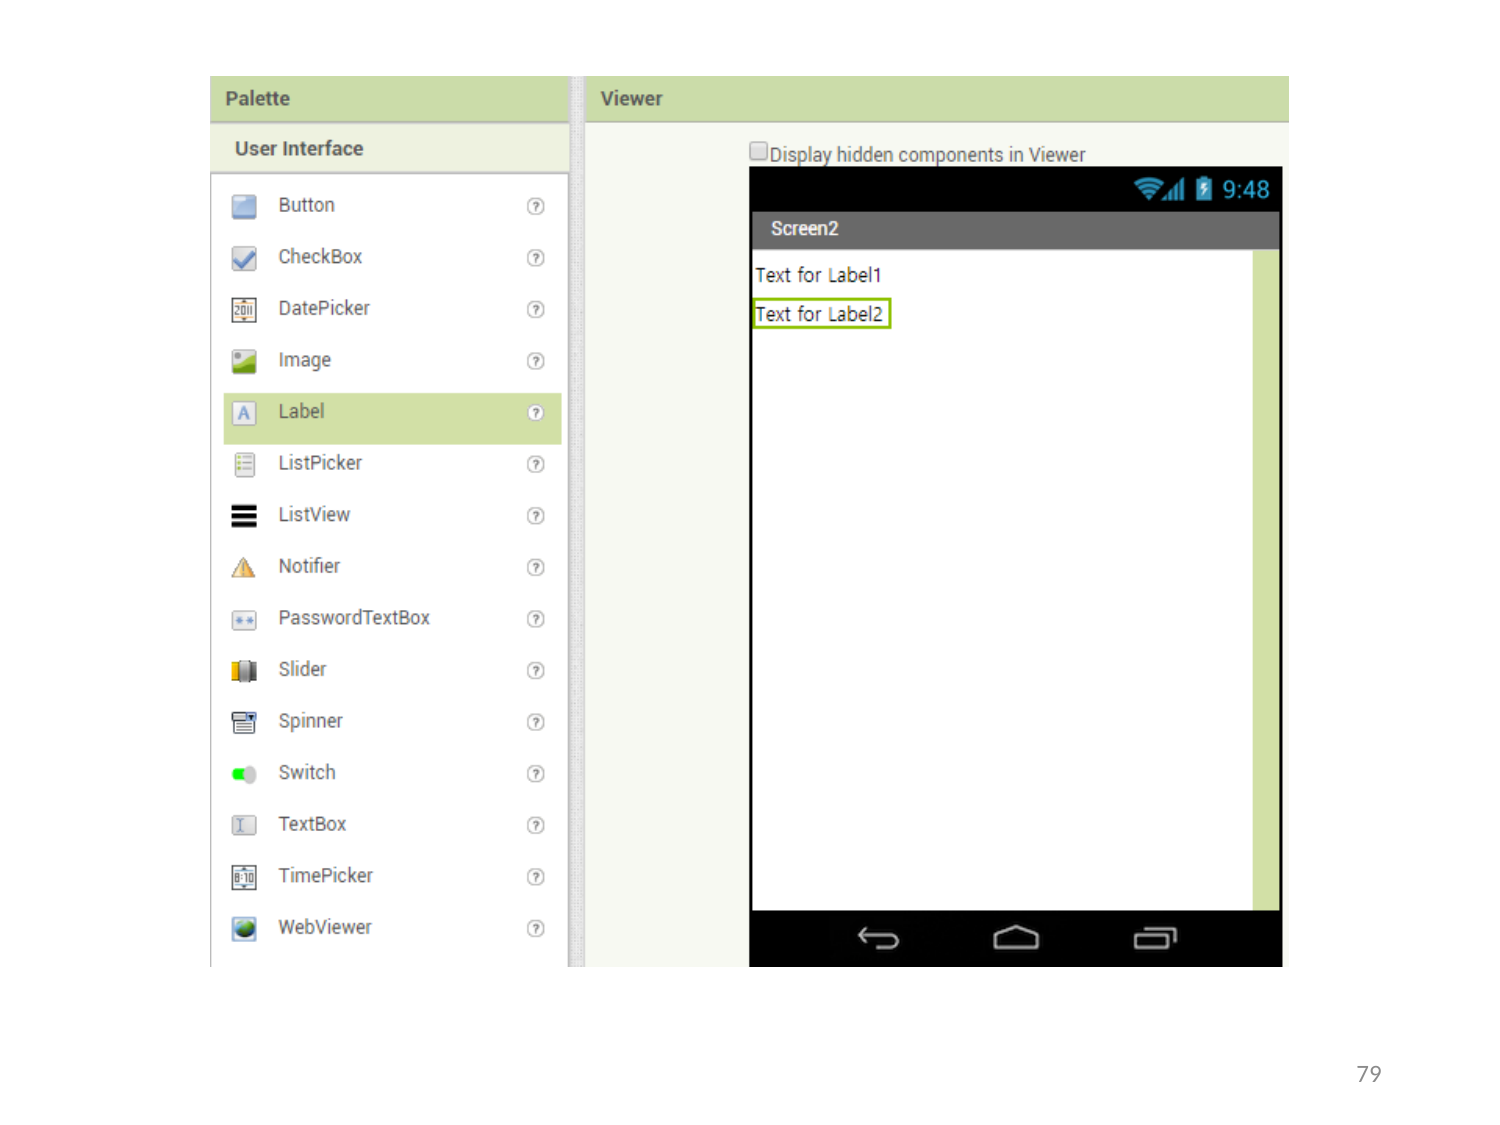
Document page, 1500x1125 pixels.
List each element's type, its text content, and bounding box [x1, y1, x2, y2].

slide_number 79 [1059, 1042, 1397, 1103]
picture [210, 76, 1289, 967]
